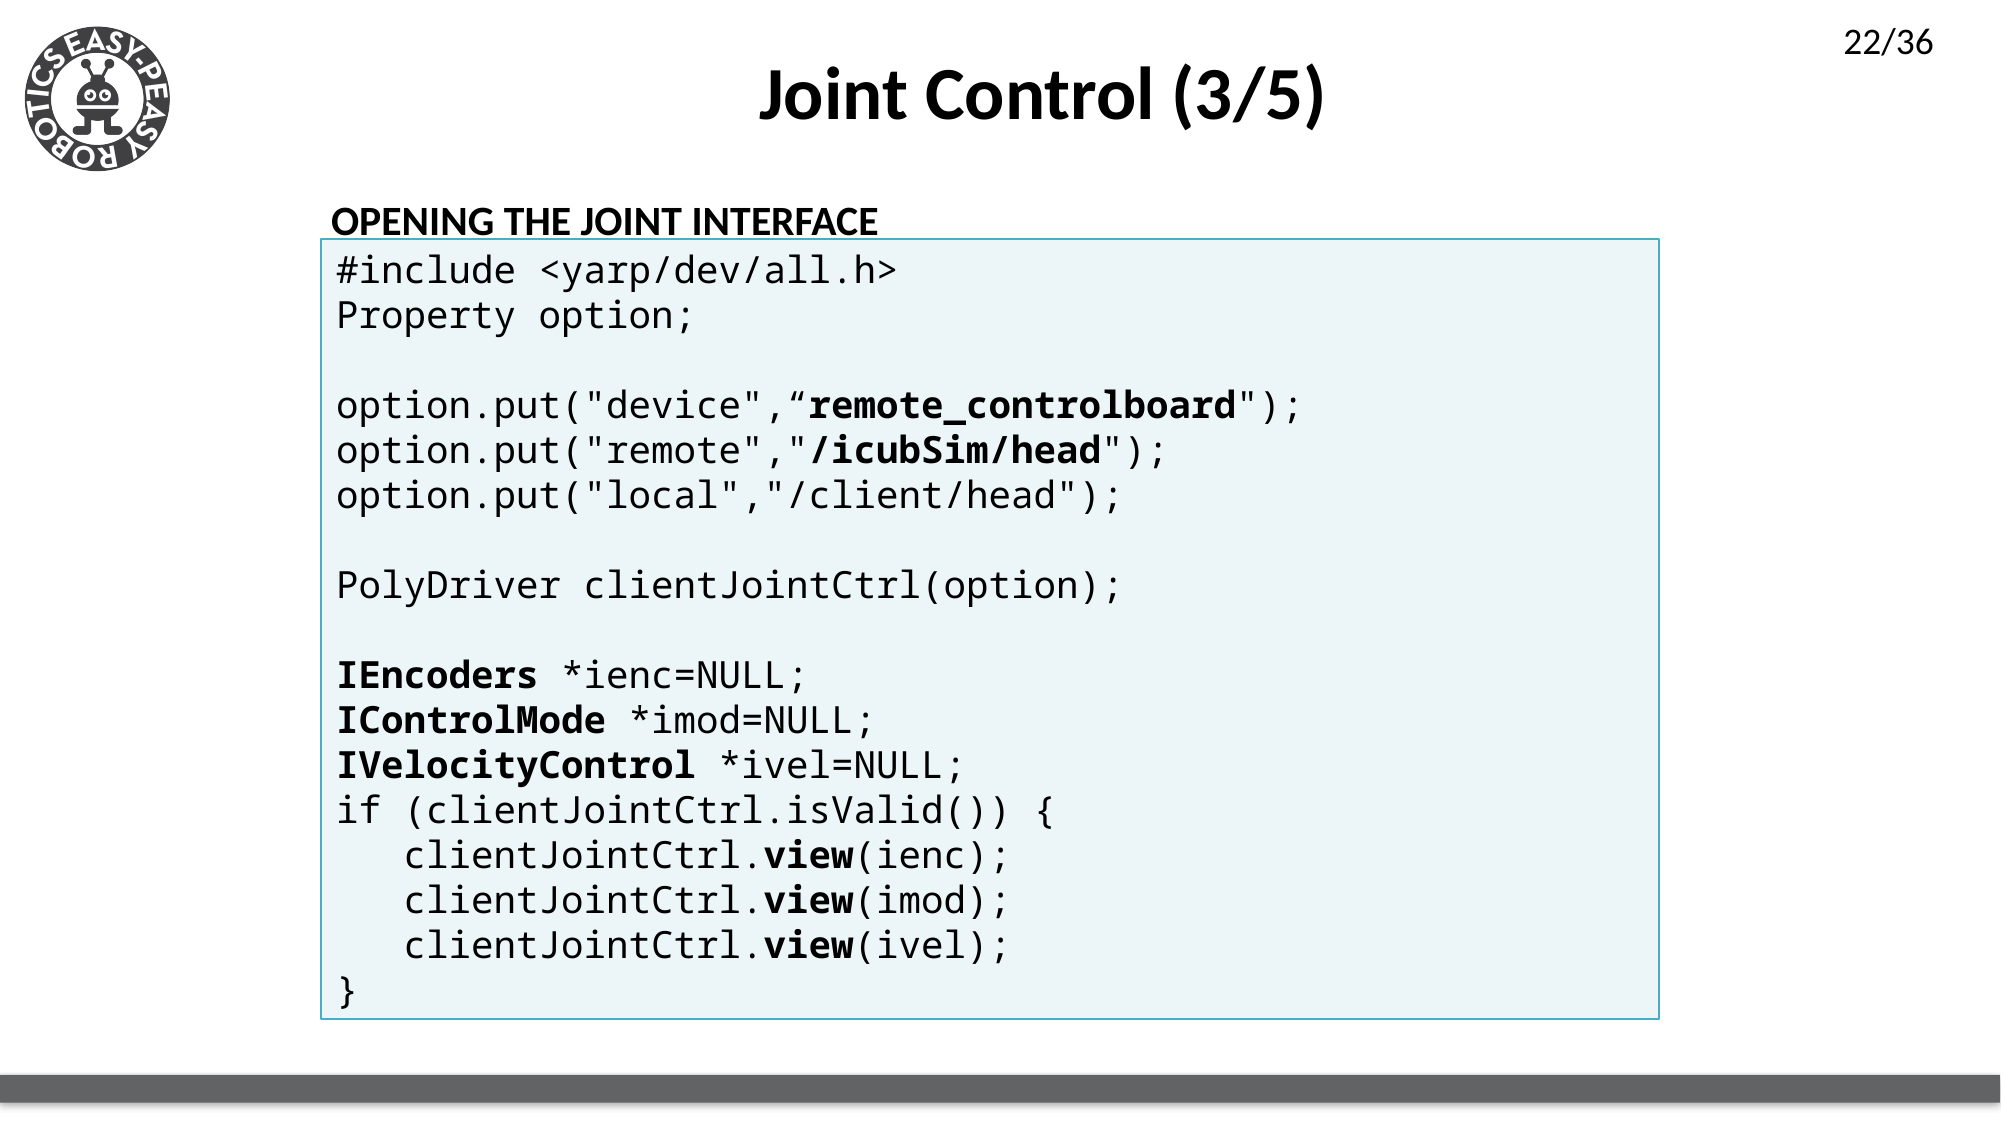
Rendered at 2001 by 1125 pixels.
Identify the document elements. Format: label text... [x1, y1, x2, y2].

picture [23, 23, 172, 173]
text_box Joint Control (3/5) [480, 37, 1607, 143]
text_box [313, 186, 1660, 1027]
